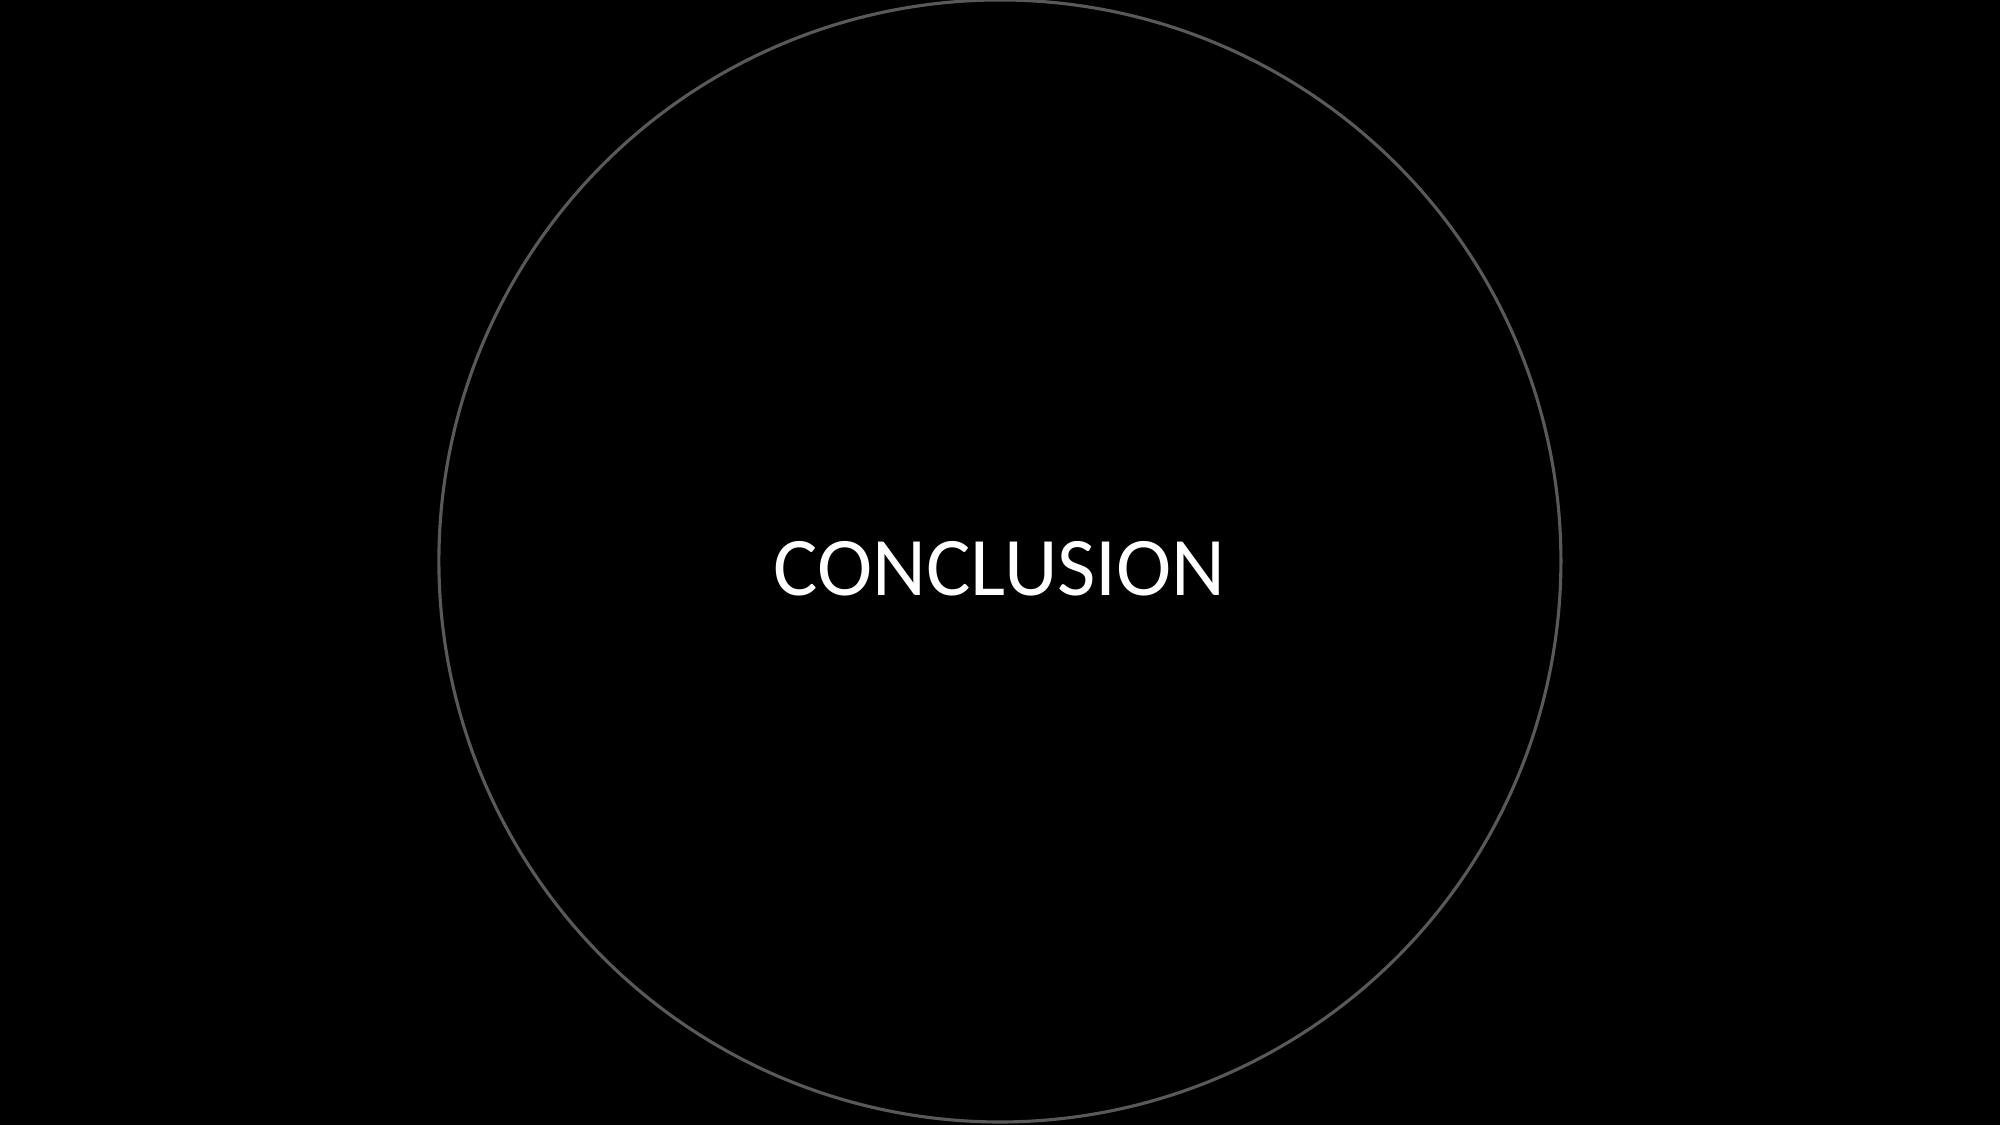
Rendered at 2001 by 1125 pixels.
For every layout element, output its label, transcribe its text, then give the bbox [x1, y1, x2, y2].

text_box [437, 0, 1563, 1124]
text_box CONCLUSION [690, 504, 1310, 620]
